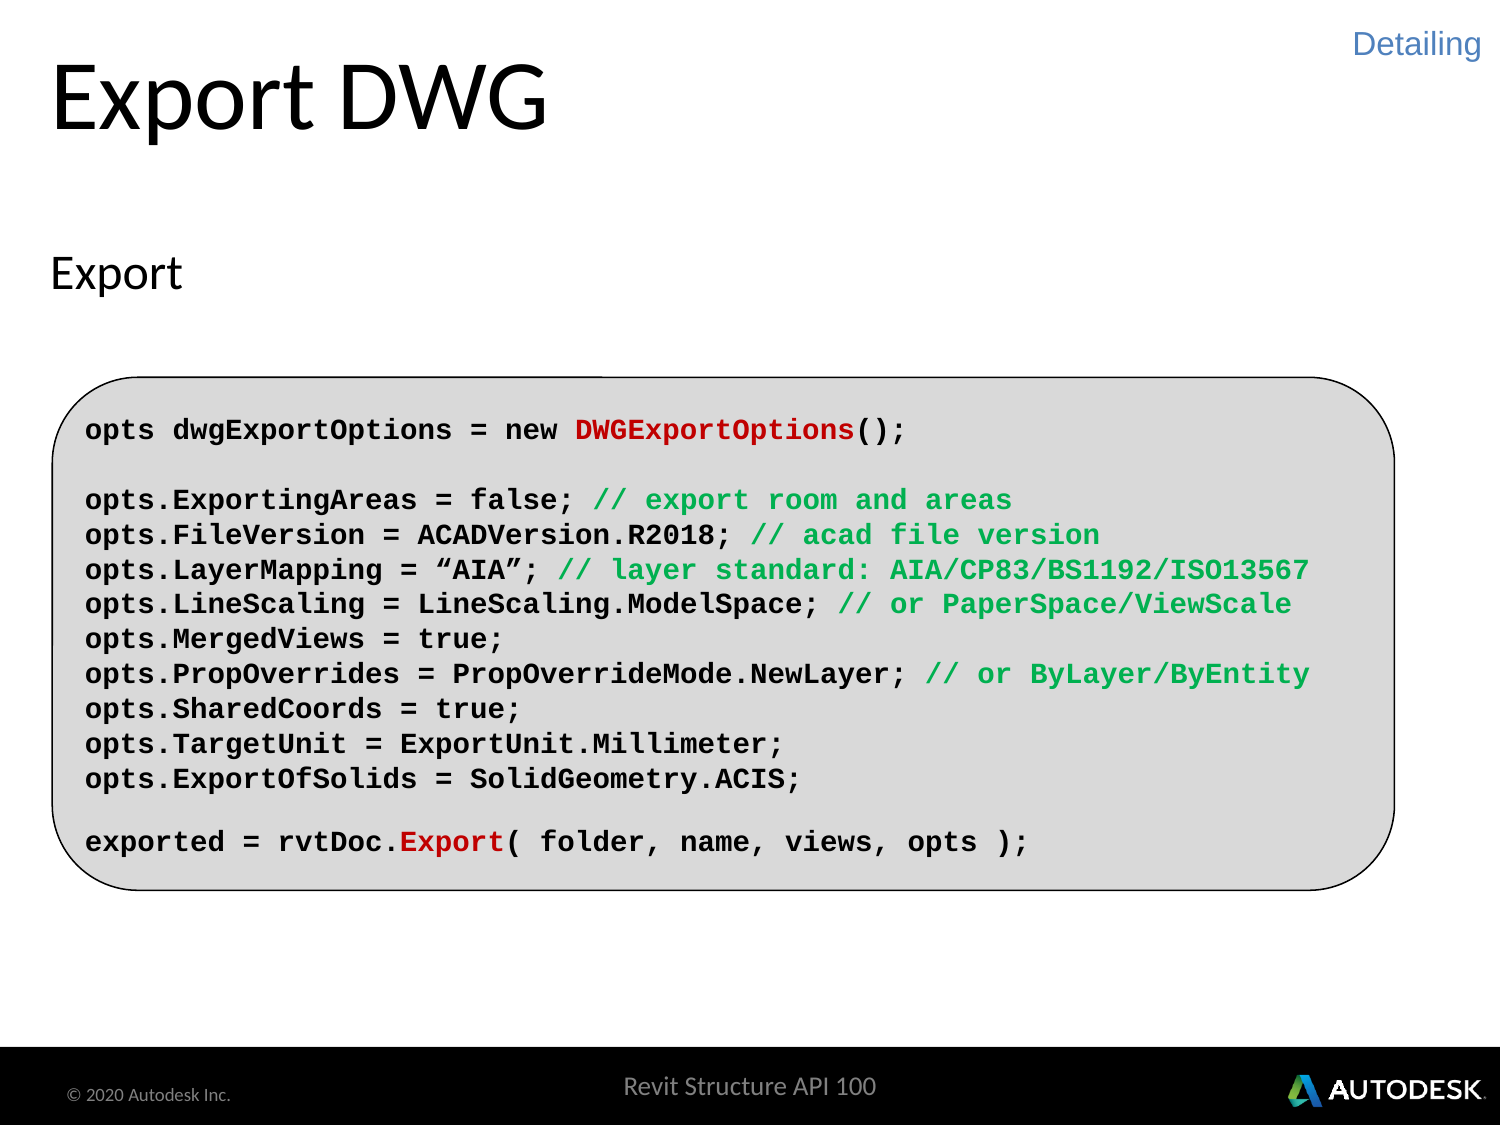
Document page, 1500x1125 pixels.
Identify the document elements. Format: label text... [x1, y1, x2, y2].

picture [0, 1046, 1500, 1125]
text_box opts dwgExportOptions = new DWGExportOptions(); opts.ExportingAreas = false; // export room and areas opts.FileVersion = ACADVersion.R2018; // acad file version opts.LayerMapping = “AIA”; // layer standard: AIA/CP83/BS1192/ISO13567 opts.LineScaling = LineScaling.ModelSpace; // or PaperSpace/ViewScale opts.MergedViews = true; opts.PropOverrides = PropOverrideMode.NewLayer; // or ByLayer/ByEntity opts.SharedCoords = true; opts.TargetUnit = ExportUnit.Millimeter; opts.ExportOfSolids = SolidGeometry.ACIS; exported = rvtDoc.Export( folder, name, views, opts ); [52, 377, 1395, 891]
title Export DWG [35, 22, 1483, 164]
text_box Detailing [1151, 22, 1483, 63]
list Export [35, 231, 1371, 317]
